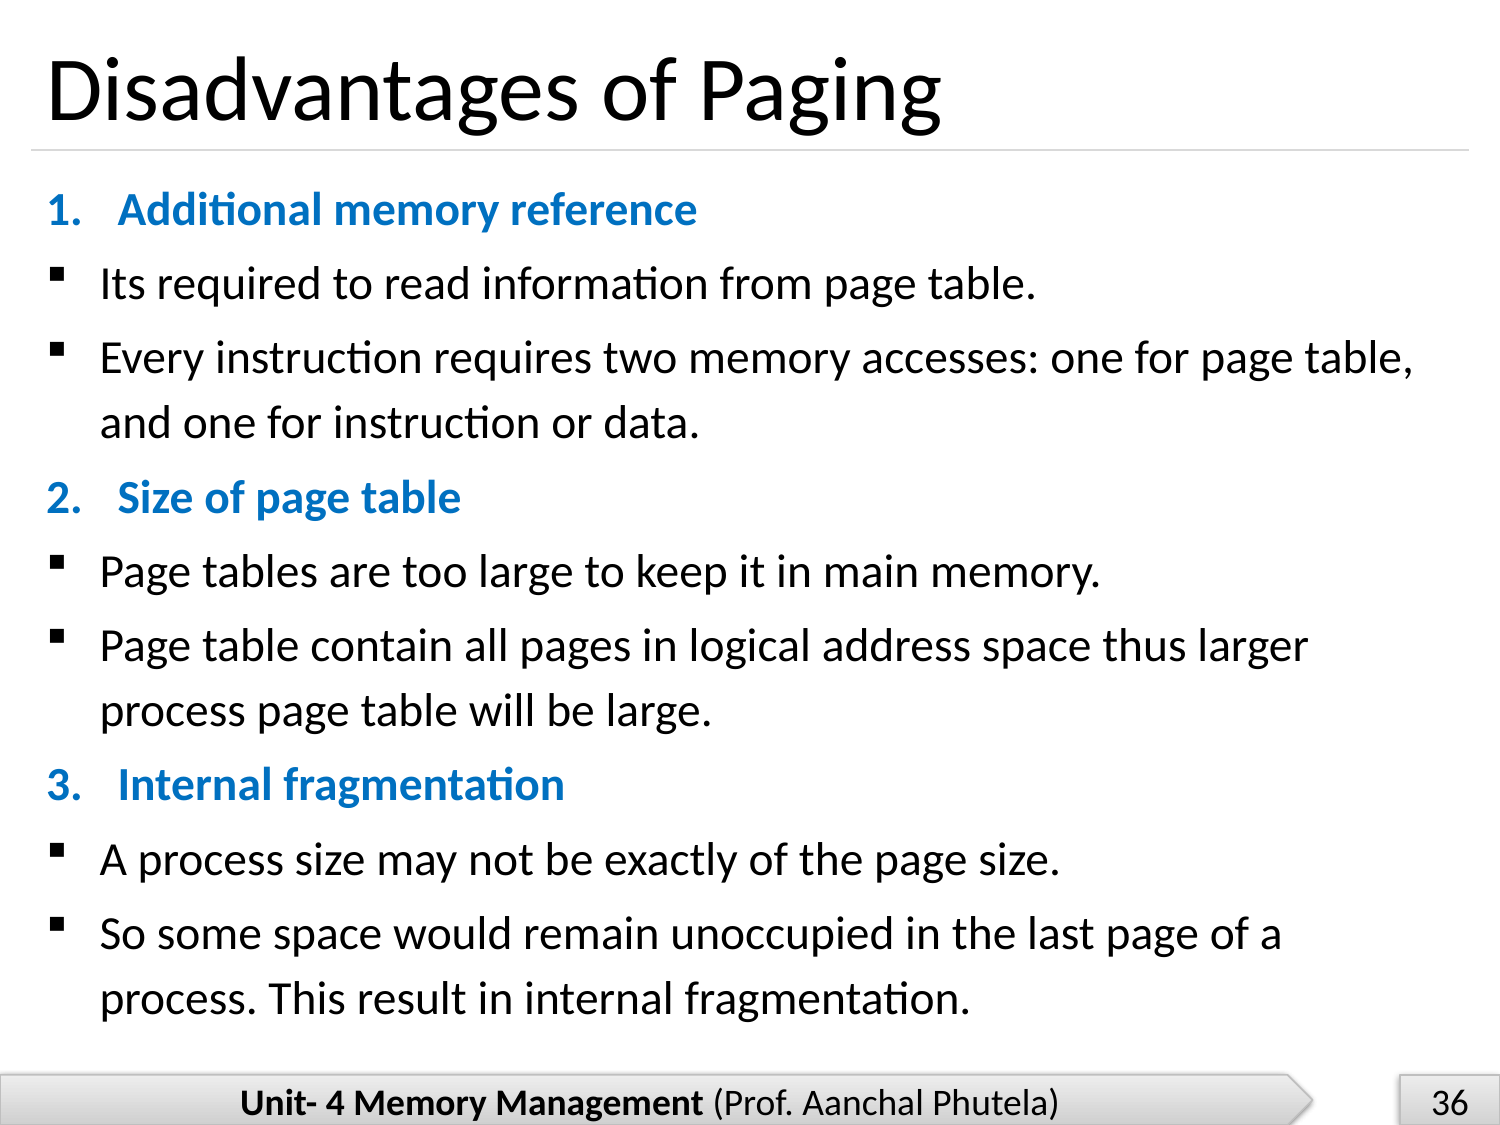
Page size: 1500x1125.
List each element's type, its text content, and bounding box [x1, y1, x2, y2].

title Disadvantages of Paging [31, 17, 1469, 150]
list Additional memory reference Its required to read information from page table. Every instruction requires two memory accesses: one for page table, and one for instruction or data. Size of page table Page tables are too large to keep it in main memory. Page table contain all pages in logical address space thus larger process page table will be large. Internal fragmentation A process size may not be exactly of the page size. So some space would remain unoccupied in the last page of a process. This result in internal fragmentation. [31, 162, 1469, 1038]
